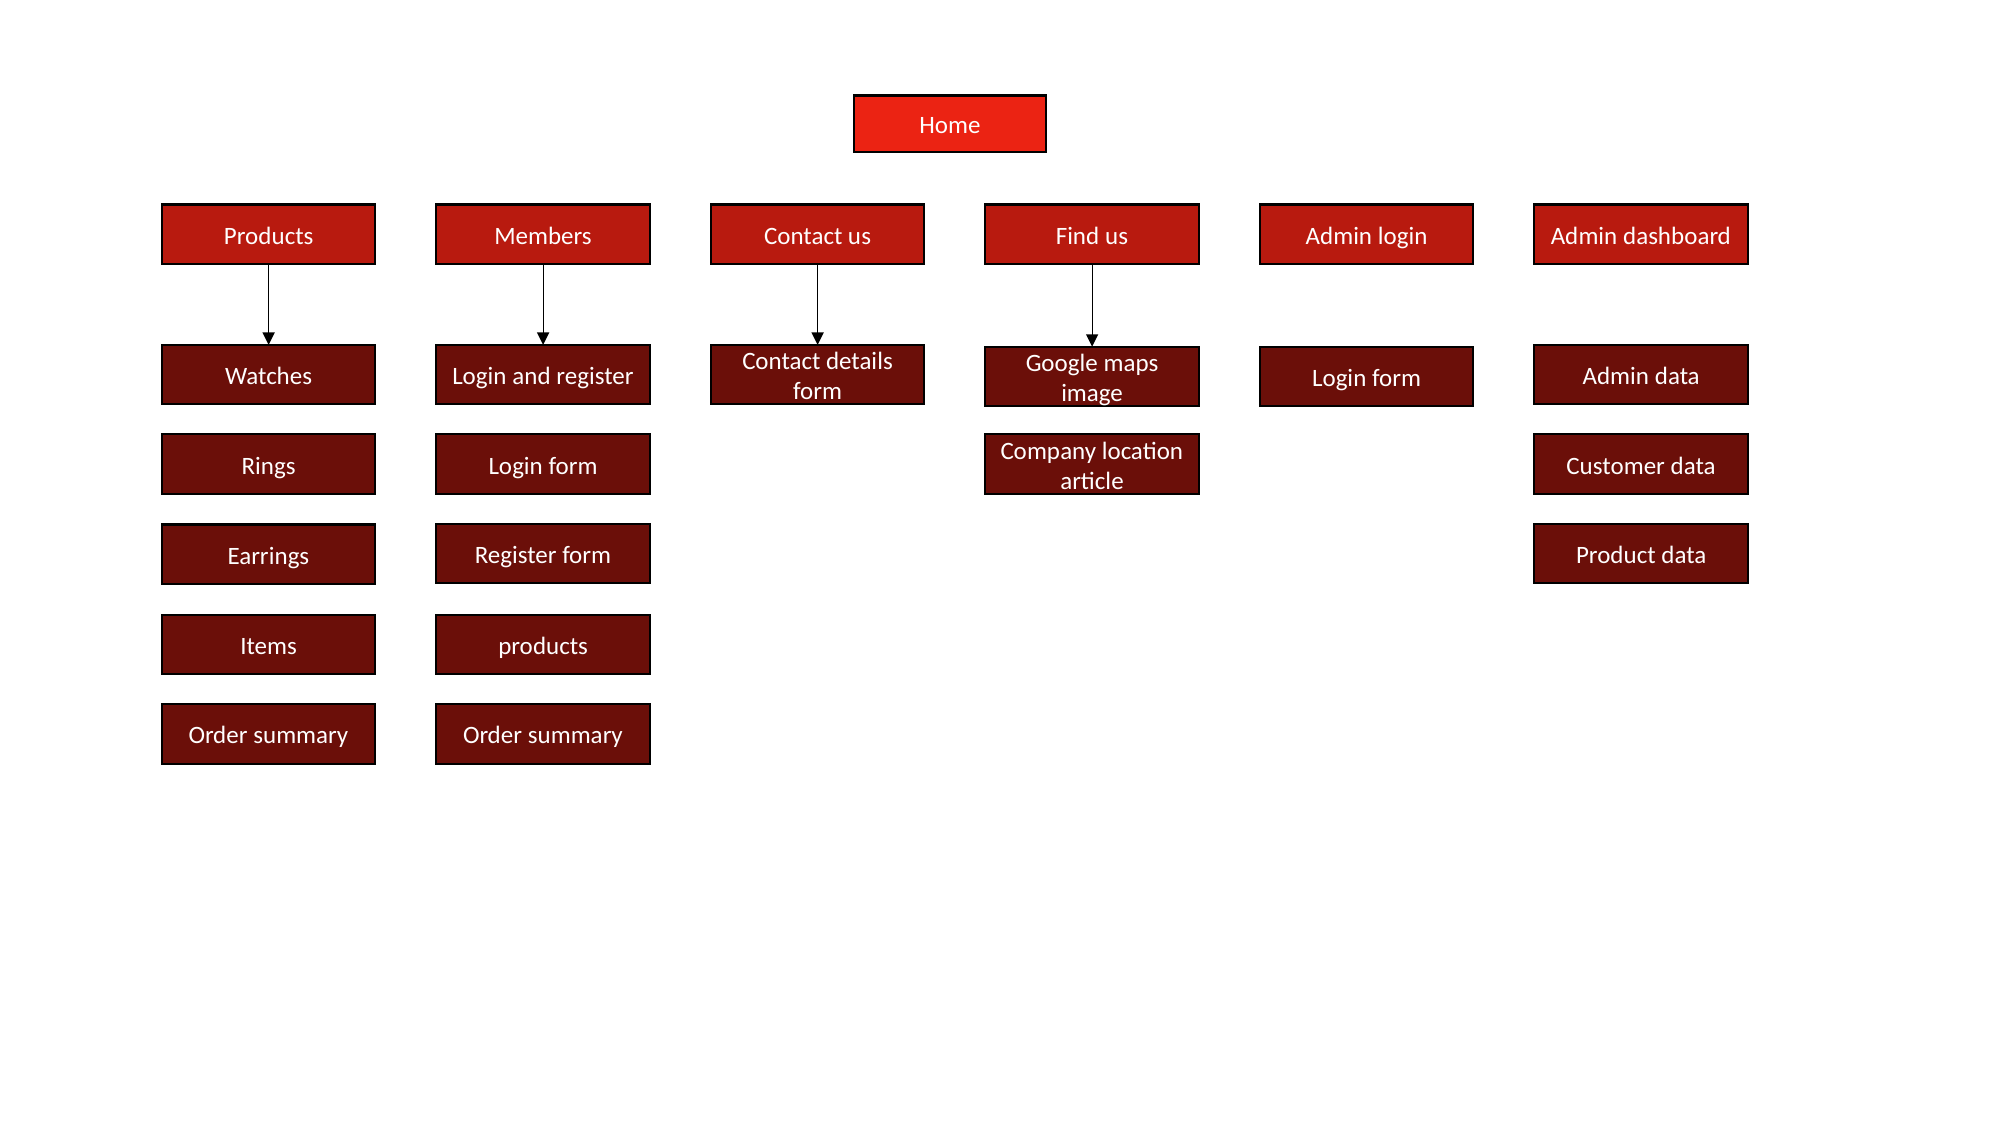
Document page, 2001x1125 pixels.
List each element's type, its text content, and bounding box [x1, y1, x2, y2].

text_box Earrings [161, 523, 376, 585]
text_box Admin login [1259, 203, 1474, 265]
text_box Login and register [435, 344, 651, 405]
text_box Home [853, 94, 1047, 153]
text_box Login form [1259, 346, 1474, 407]
text_box Rings [161, 433, 376, 495]
text_box Admin dashboard [1533, 203, 1749, 265]
text_box Members [435, 203, 651, 265]
text_box Products [161, 203, 376, 265]
text_box Company location article [984, 433, 1200, 495]
text_box Google maps image [984, 346, 1200, 407]
text_box Contact details form [710, 344, 925, 405]
text_box Customer data [1533, 433, 1749, 495]
text_box Admin data [1533, 344, 1749, 405]
text_box Register form [435, 523, 651, 584]
text_box Product data [1533, 523, 1749, 584]
text_box Order summary [435, 703, 651, 765]
text_box Contact us [710, 203, 925, 265]
text_box Items [161, 614, 376, 675]
text_box Watches [161, 344, 376, 405]
text_box Order summary [161, 703, 376, 765]
text_box products [435, 614, 651, 675]
text_box Find us [984, 203, 1200, 265]
text_box Login form [435, 433, 651, 495]
